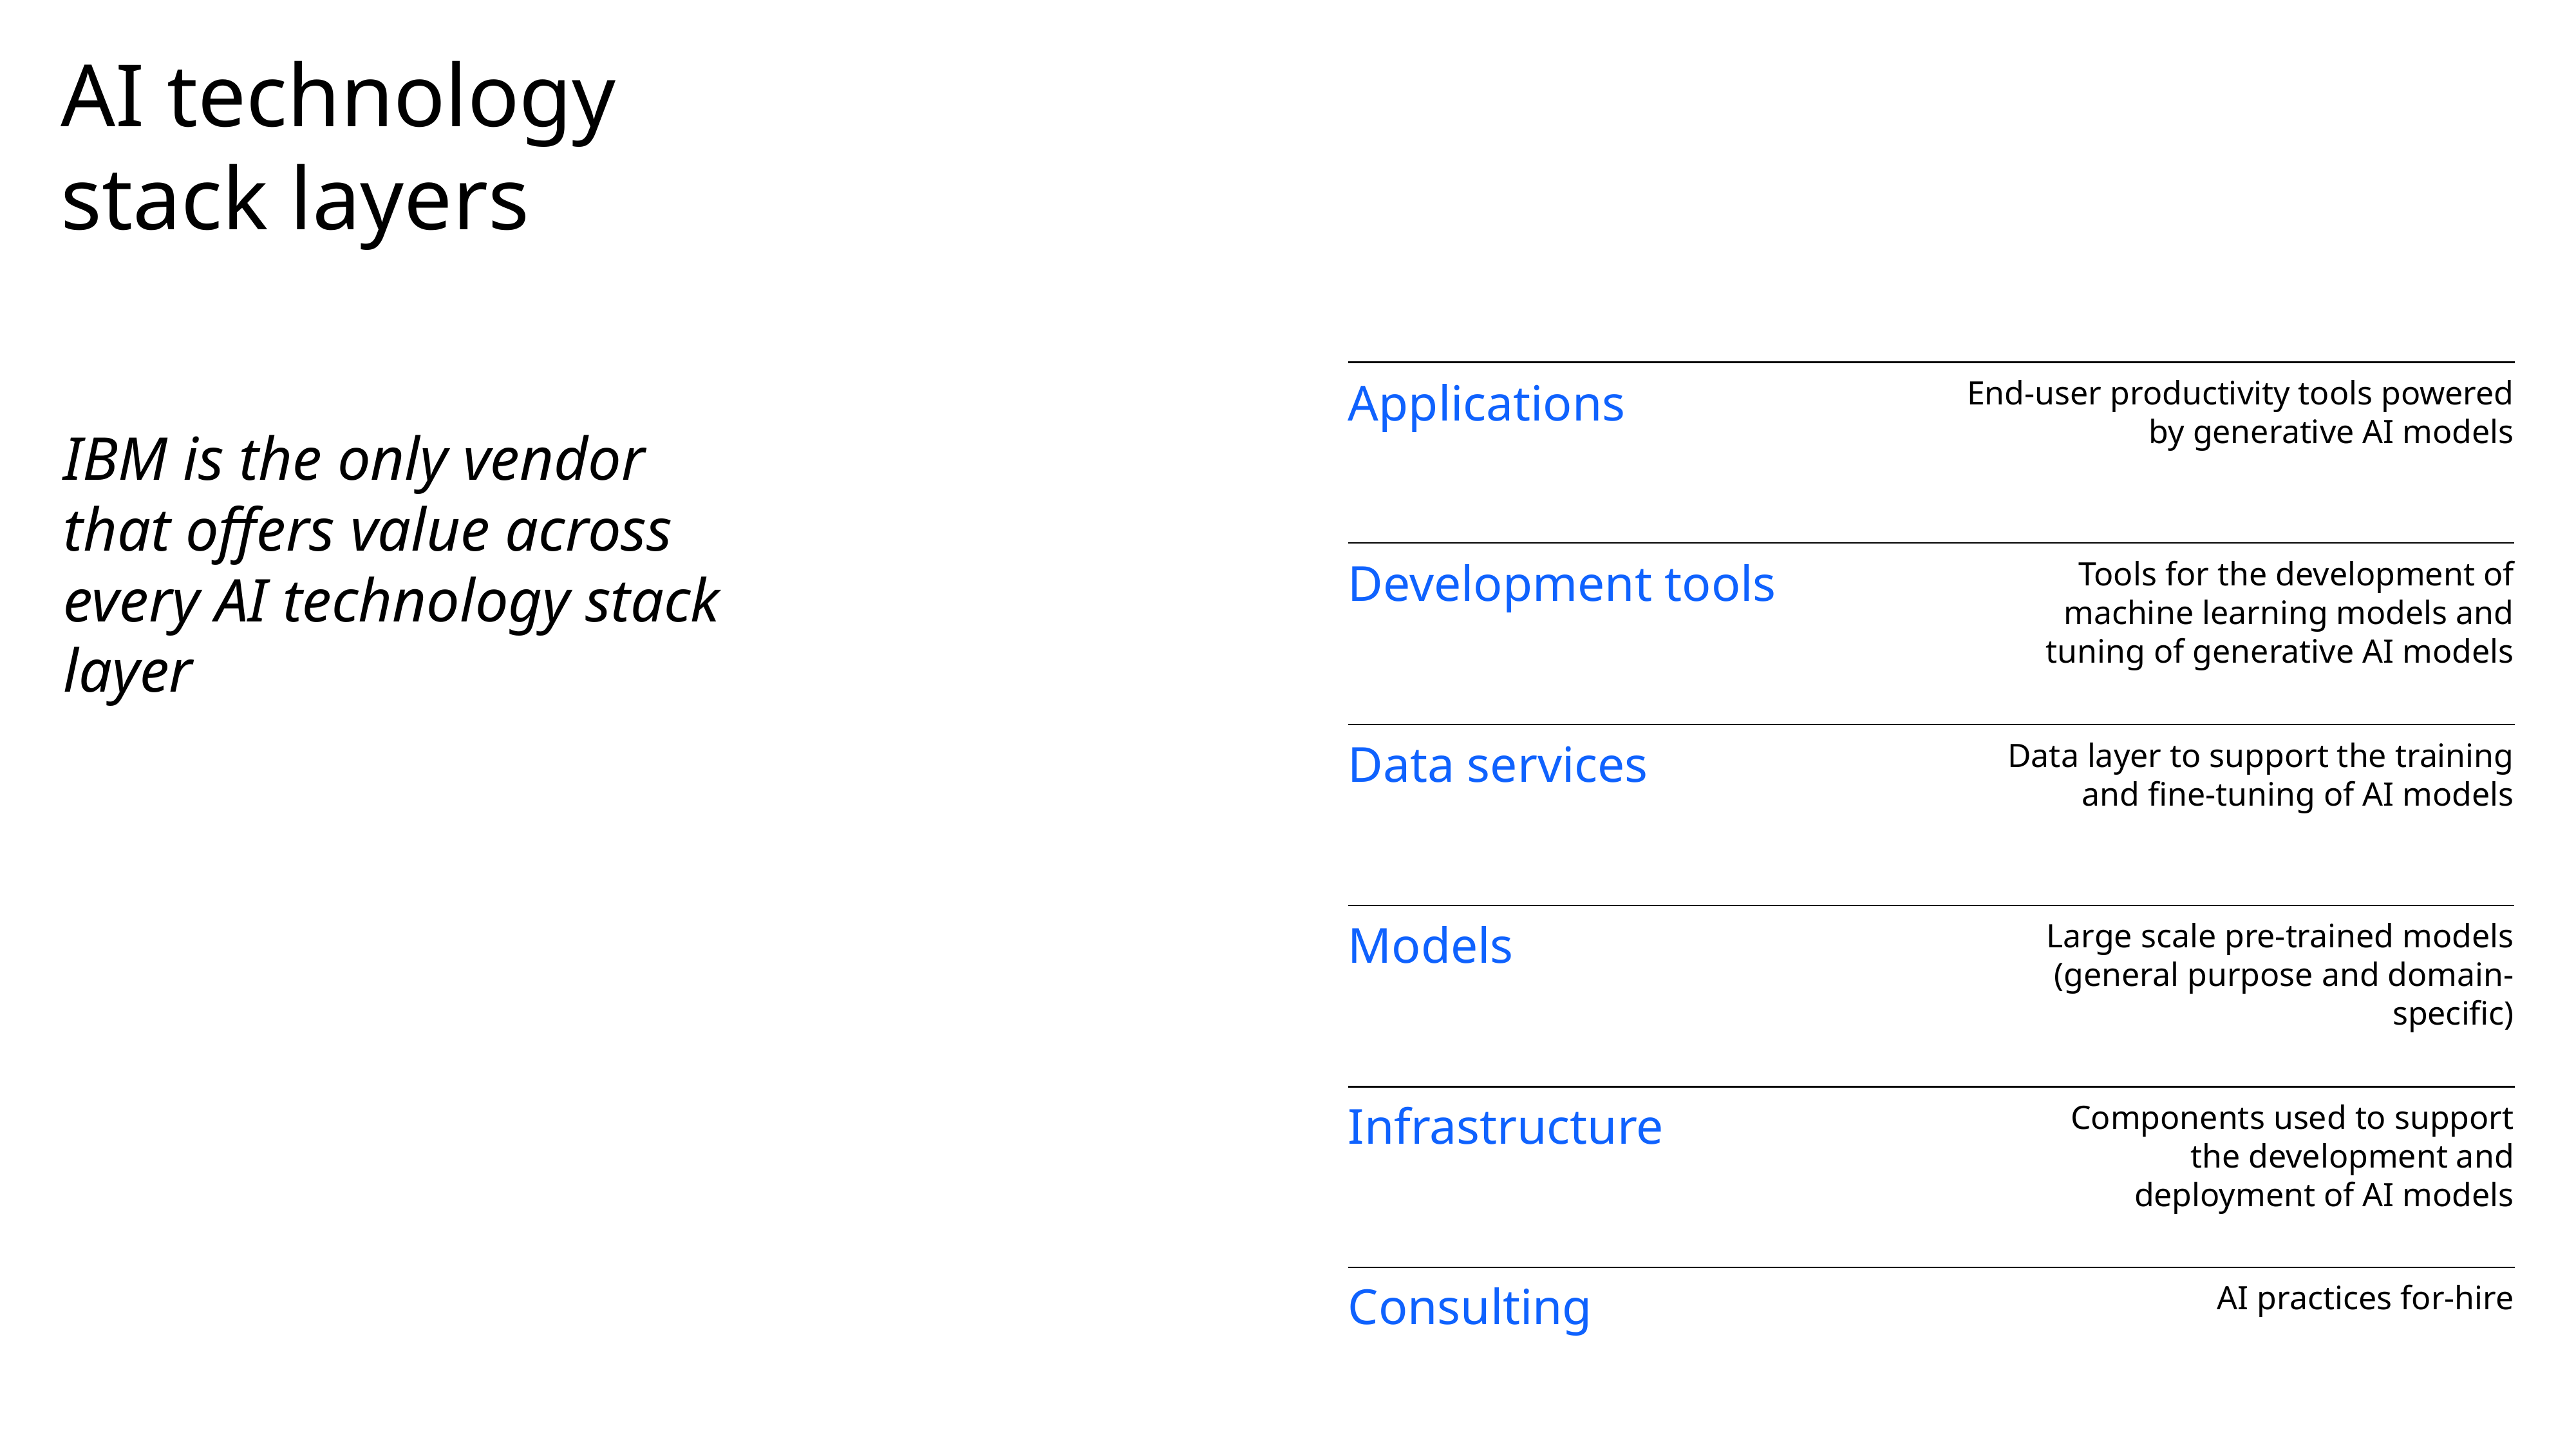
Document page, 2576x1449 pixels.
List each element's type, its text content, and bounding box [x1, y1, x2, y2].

text_box Tools for the development of machine learning models and tuning of generative AI models [2002, 553, 2514, 670]
text_box Models [1348, 914, 1802, 973]
text_box Components used to support the development and deployment of AI models [2060, 1097, 2514, 1213]
text_box Development tools [1348, 553, 1802, 611]
text_box Applications [1348, 372, 1802, 431]
text_box End-user productivity tools powered by generative AI models [1931, 372, 2514, 450]
text_box Large scale pre-trained models (general purpose and domain-specific) [1952, 915, 2514, 1032]
text_box IBM is the only vendor that offers value across every AI technology stack layer [63, 421, 767, 1009]
text_box Infrastructure [1348, 1095, 1802, 1154]
text_box Consulting [1348, 1276, 1802, 1335]
text_box Data layer to support the training and fine-tuning of AI models [1931, 735, 2514, 813]
text_box AI practices for-hire [1931, 1278, 2514, 1317]
text_box Data services [1348, 734, 1802, 792]
title AI technology stack layers [60, 40, 804, 203]
